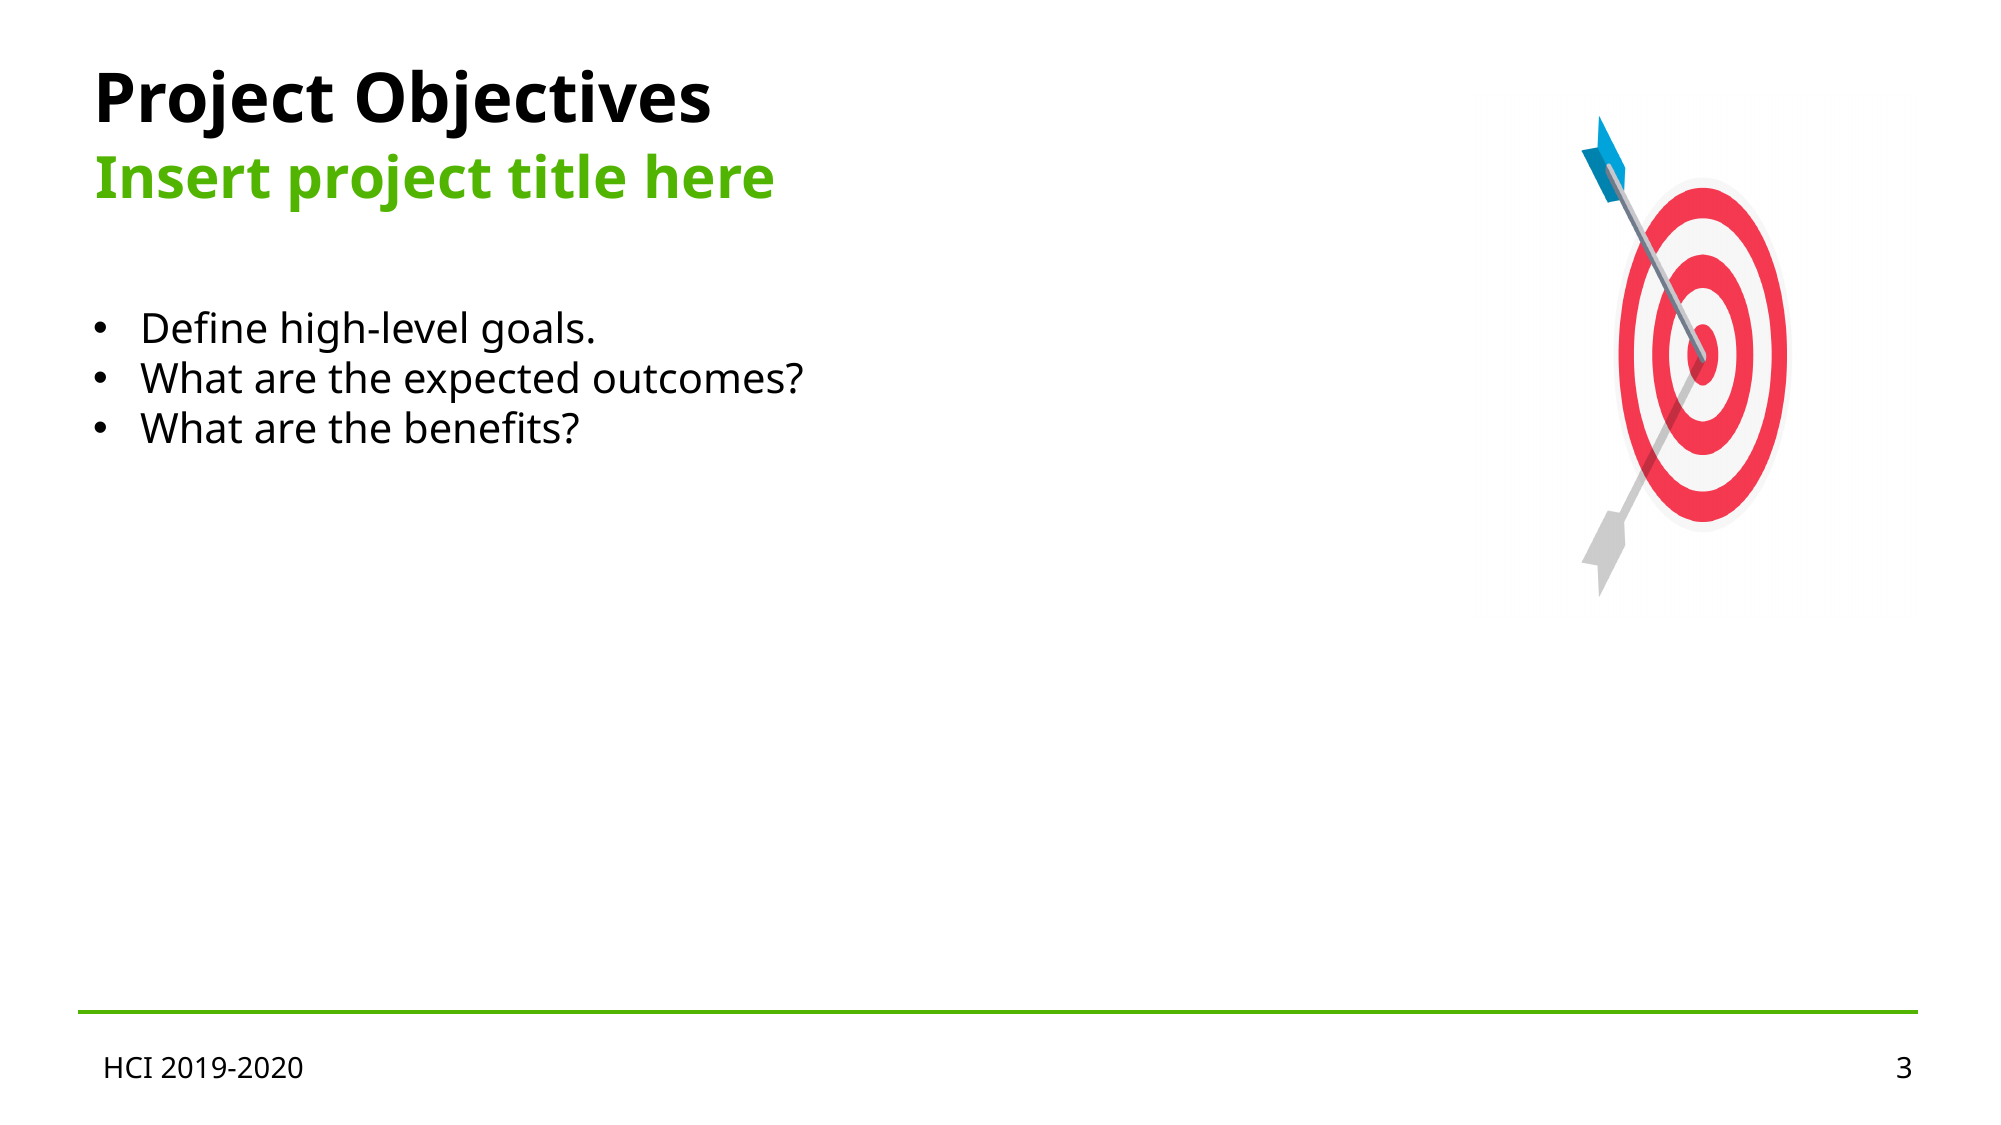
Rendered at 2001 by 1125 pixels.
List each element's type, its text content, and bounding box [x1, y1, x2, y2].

text_box Project Objectives [78, 54, 1922, 146]
text_box Insert project title here [95, 140, 1472, 281]
text_box Define high-level goals. What are the expected outcomes? What are the benefits? [78, 294, 1149, 460]
text_box 3 [1807, 1041, 1928, 1093]
text_box HCI 2019-2020 [88, 1041, 631, 1093]
picture [1472, 93, 1919, 619]
